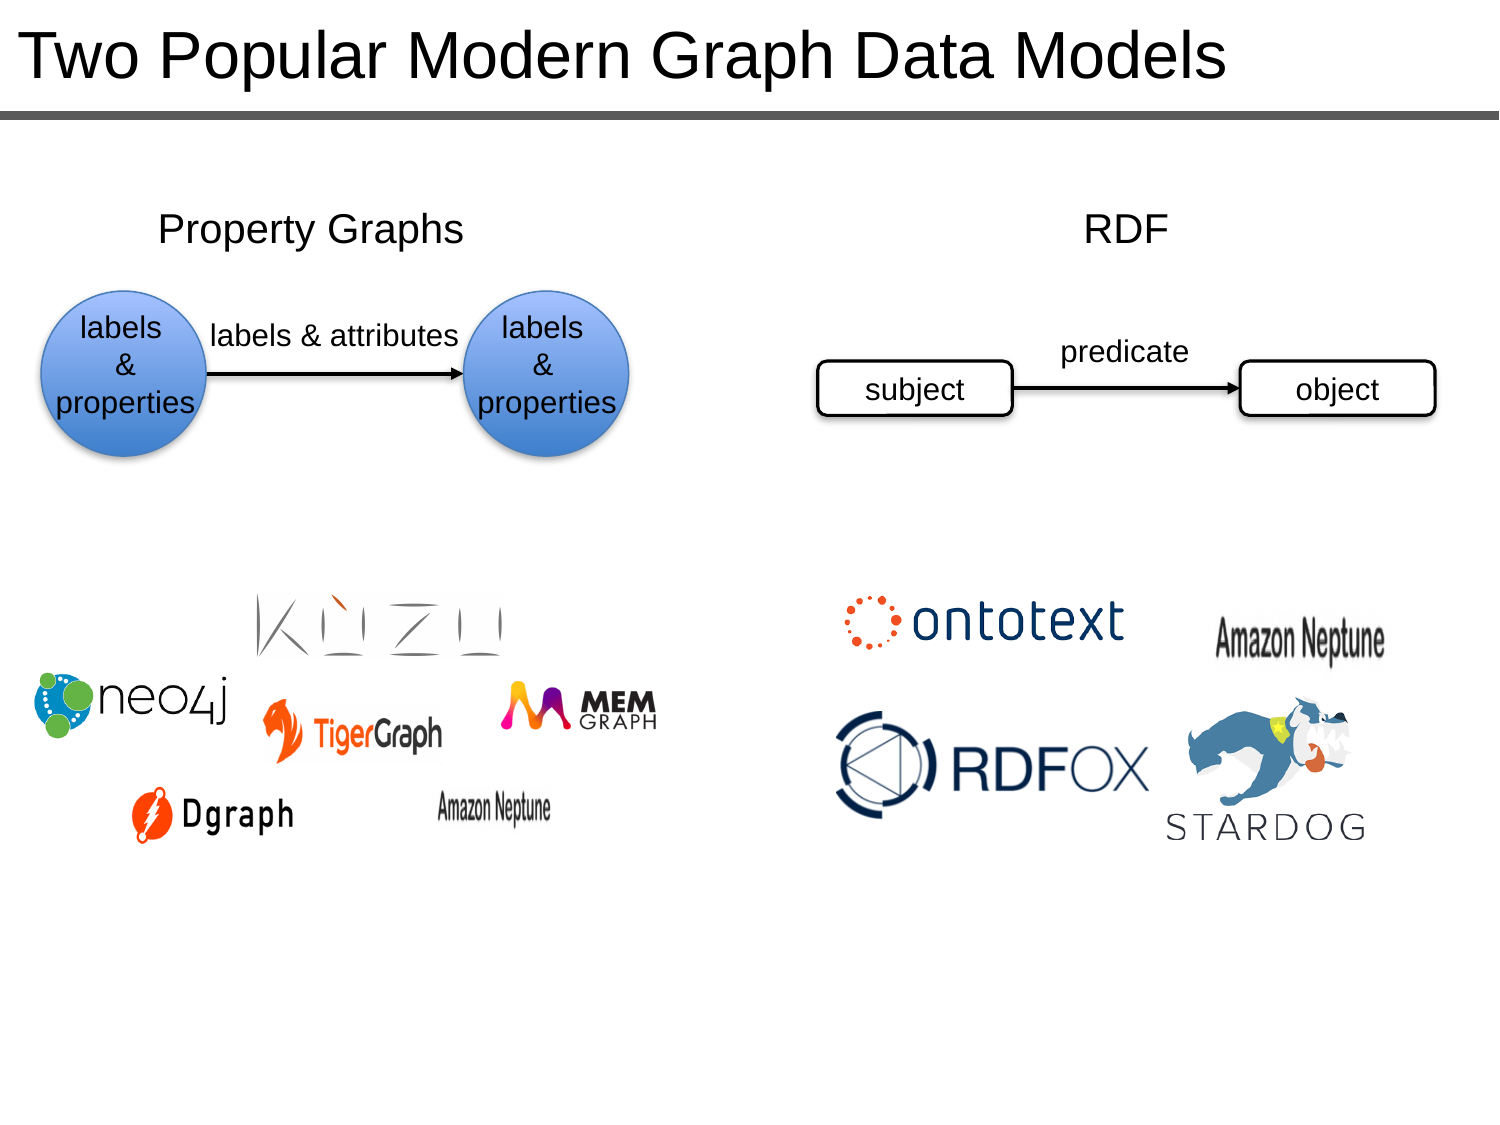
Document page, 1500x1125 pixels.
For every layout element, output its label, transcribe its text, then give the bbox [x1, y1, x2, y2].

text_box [27, 592, 681, 853]
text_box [817, 324, 1436, 416]
picture [843, 592, 1127, 653]
text_box Property Graphs [59, 194, 563, 259]
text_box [27, 290, 649, 457]
picture [835, 694, 1403, 840]
picture [1207, 592, 1399, 680]
text_box RDF [874, 194, 1378, 259]
text_box Two Popular Modern Graph Data Models [3, 4, 1495, 99]
